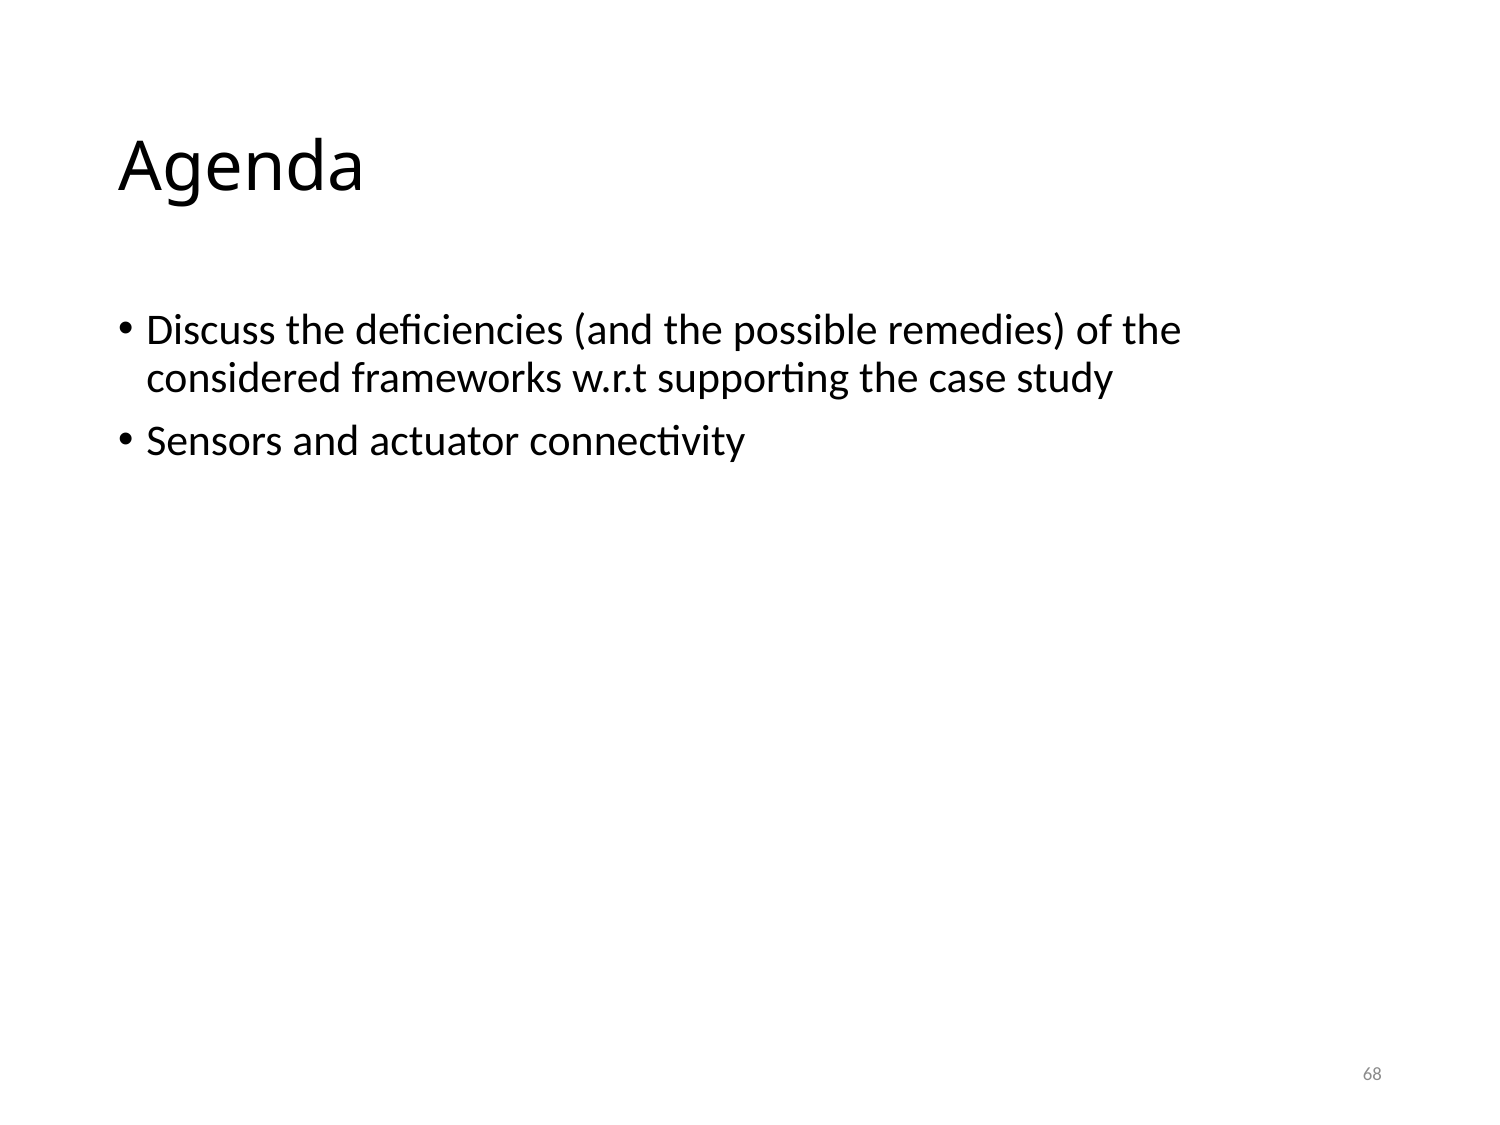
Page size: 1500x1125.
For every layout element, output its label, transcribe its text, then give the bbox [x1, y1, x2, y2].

slide_number 68 [1059, 1042, 1397, 1103]
title Agenda [103, 59, 1397, 278]
list Discuss the deficiencies (and the possible remedies) of the considered frameworks w.r.t supporting the case study Sensors and actuator connectivity [103, 299, 1397, 1014]
